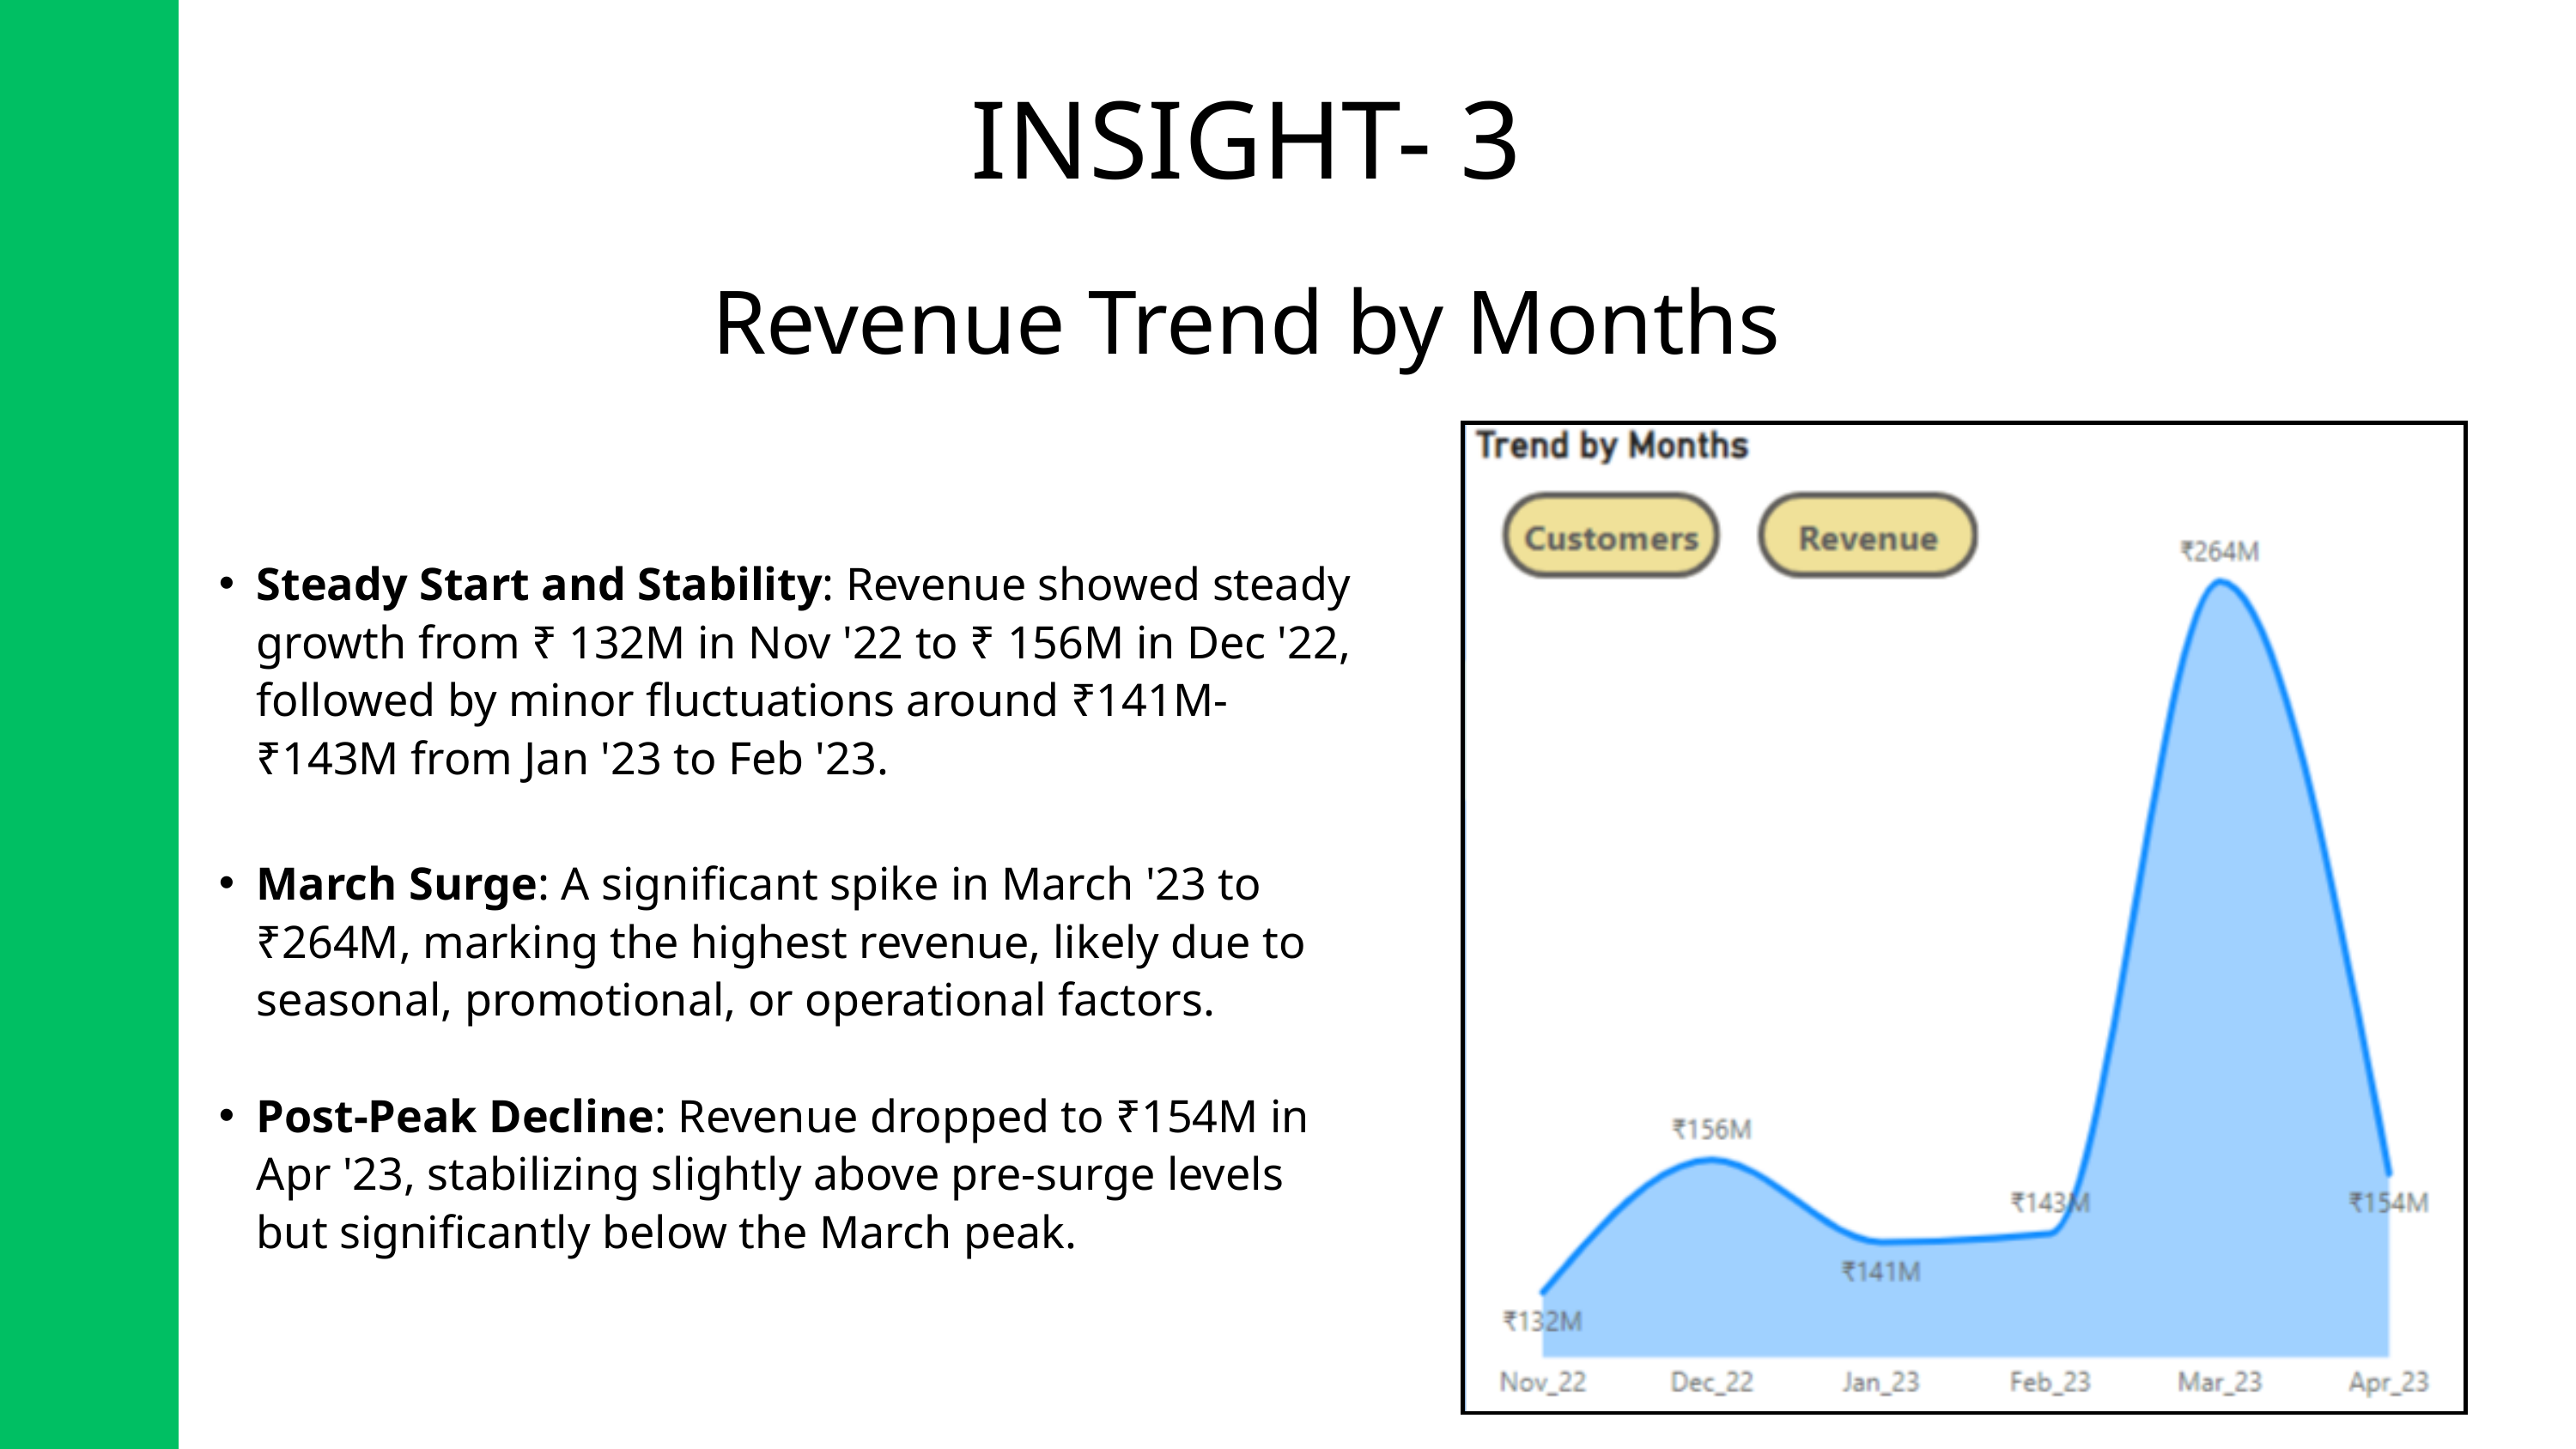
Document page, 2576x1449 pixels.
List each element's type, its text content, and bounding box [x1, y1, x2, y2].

text_box Steady Start and Stability: Revenue showed steady growth from ₹ 132M in Nov '22 to ₹ 156M in Dec '22, followed by minor fluctuations around ₹141M-₹143M from Jan '23 to Feb '23. March Surge: A significant spike in March '23 to ₹264M, marking the highest revenue, likely due to seasonal, promotional, or operational factors. Post-Peak Decline: Revenue dropped to ₹154M in Apr '23, stabilizing slightly above pre-surge levels but significantly below the March peak. [185, 551, 1355, 1316]
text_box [0, 0, 179, 1449]
text_box [1462, 422, 2466, 1414]
text_box Revenue Trend by Months [623, 257, 1869, 372]
text_box INSIGHT- 3 [964, 61, 1528, 201]
